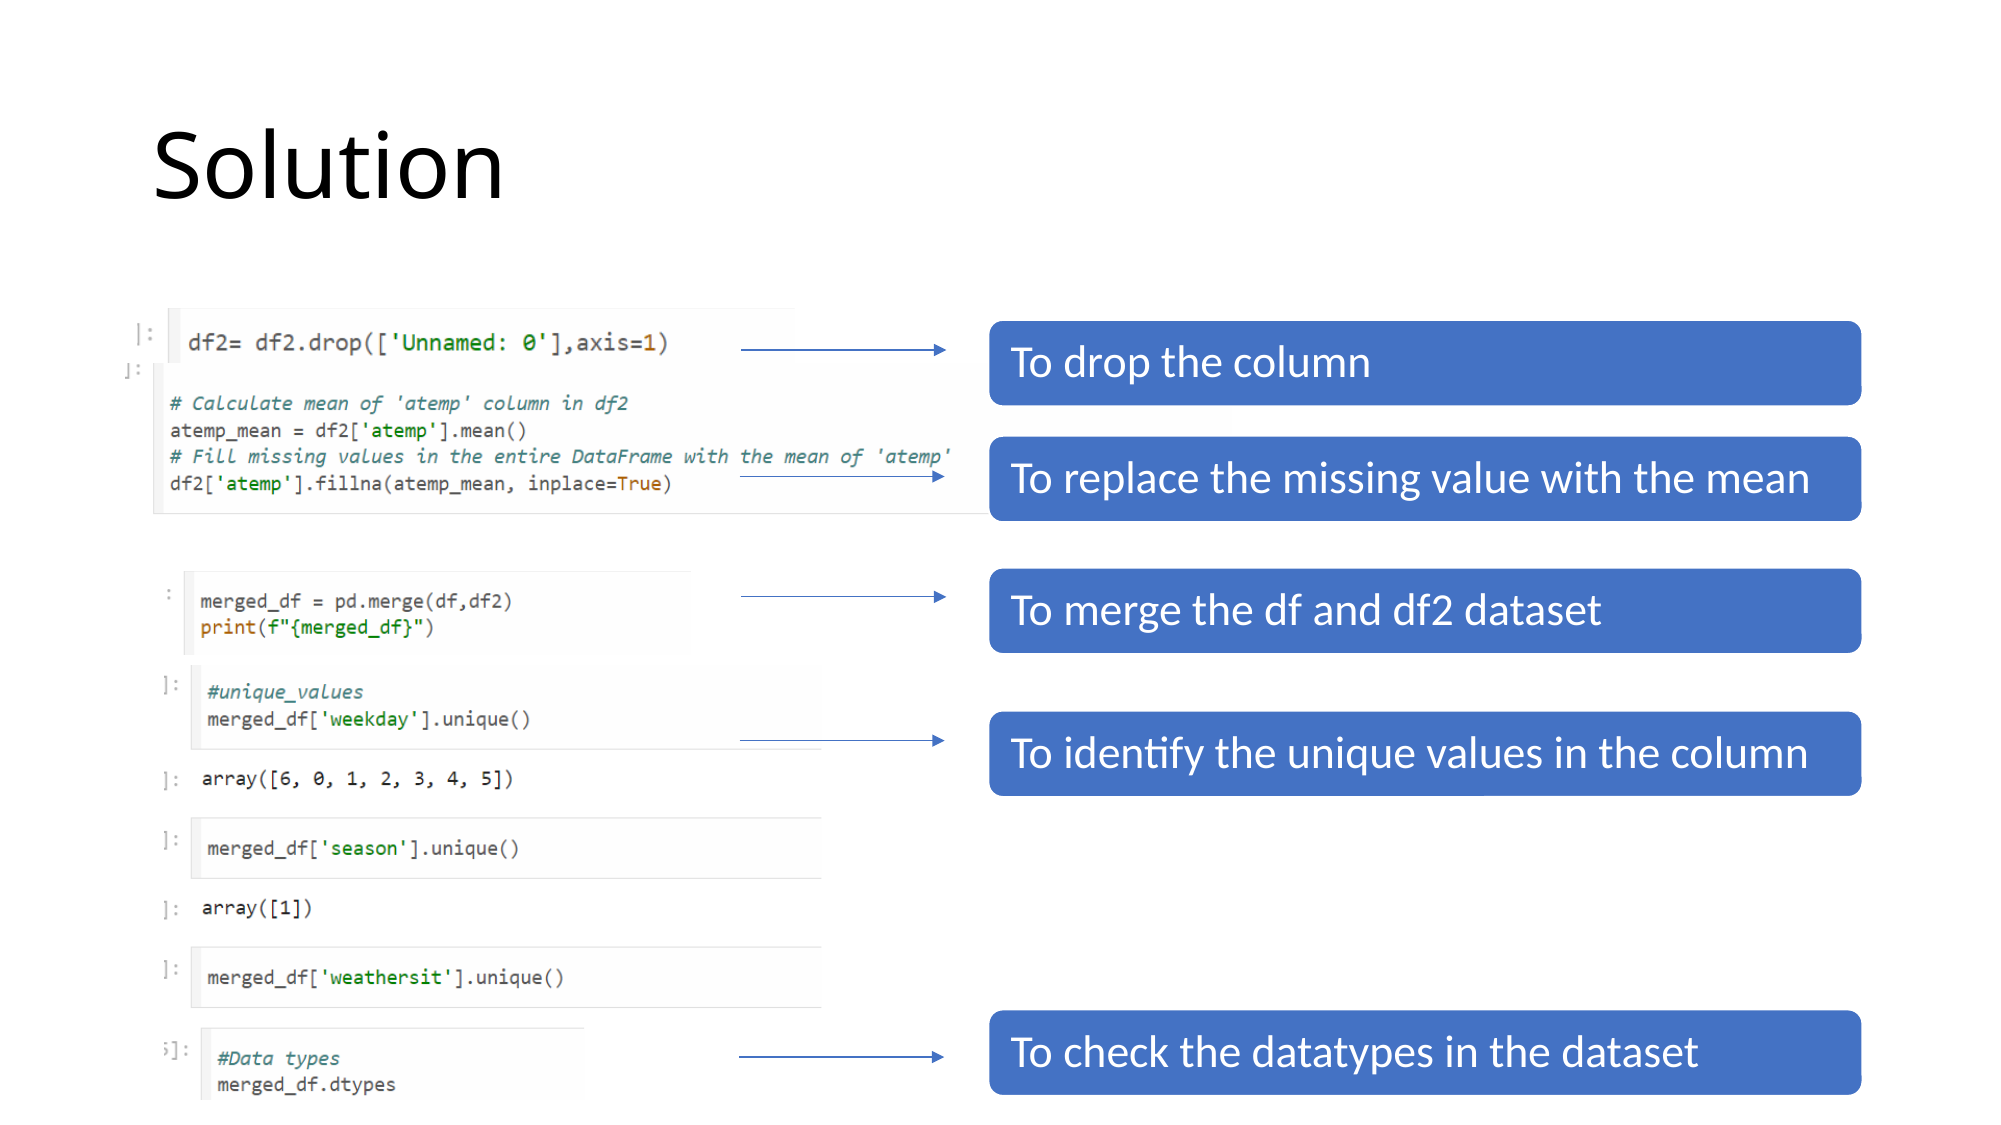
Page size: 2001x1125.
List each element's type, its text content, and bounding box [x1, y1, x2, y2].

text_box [988, 308, 1863, 1096]
picture [164, 665, 822, 1012]
picture [124, 363, 988, 524]
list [137, 308, 795, 363]
picture [164, 571, 691, 655]
picture [164, 1014, 585, 1100]
title Solution [137, 59, 1863, 278]
